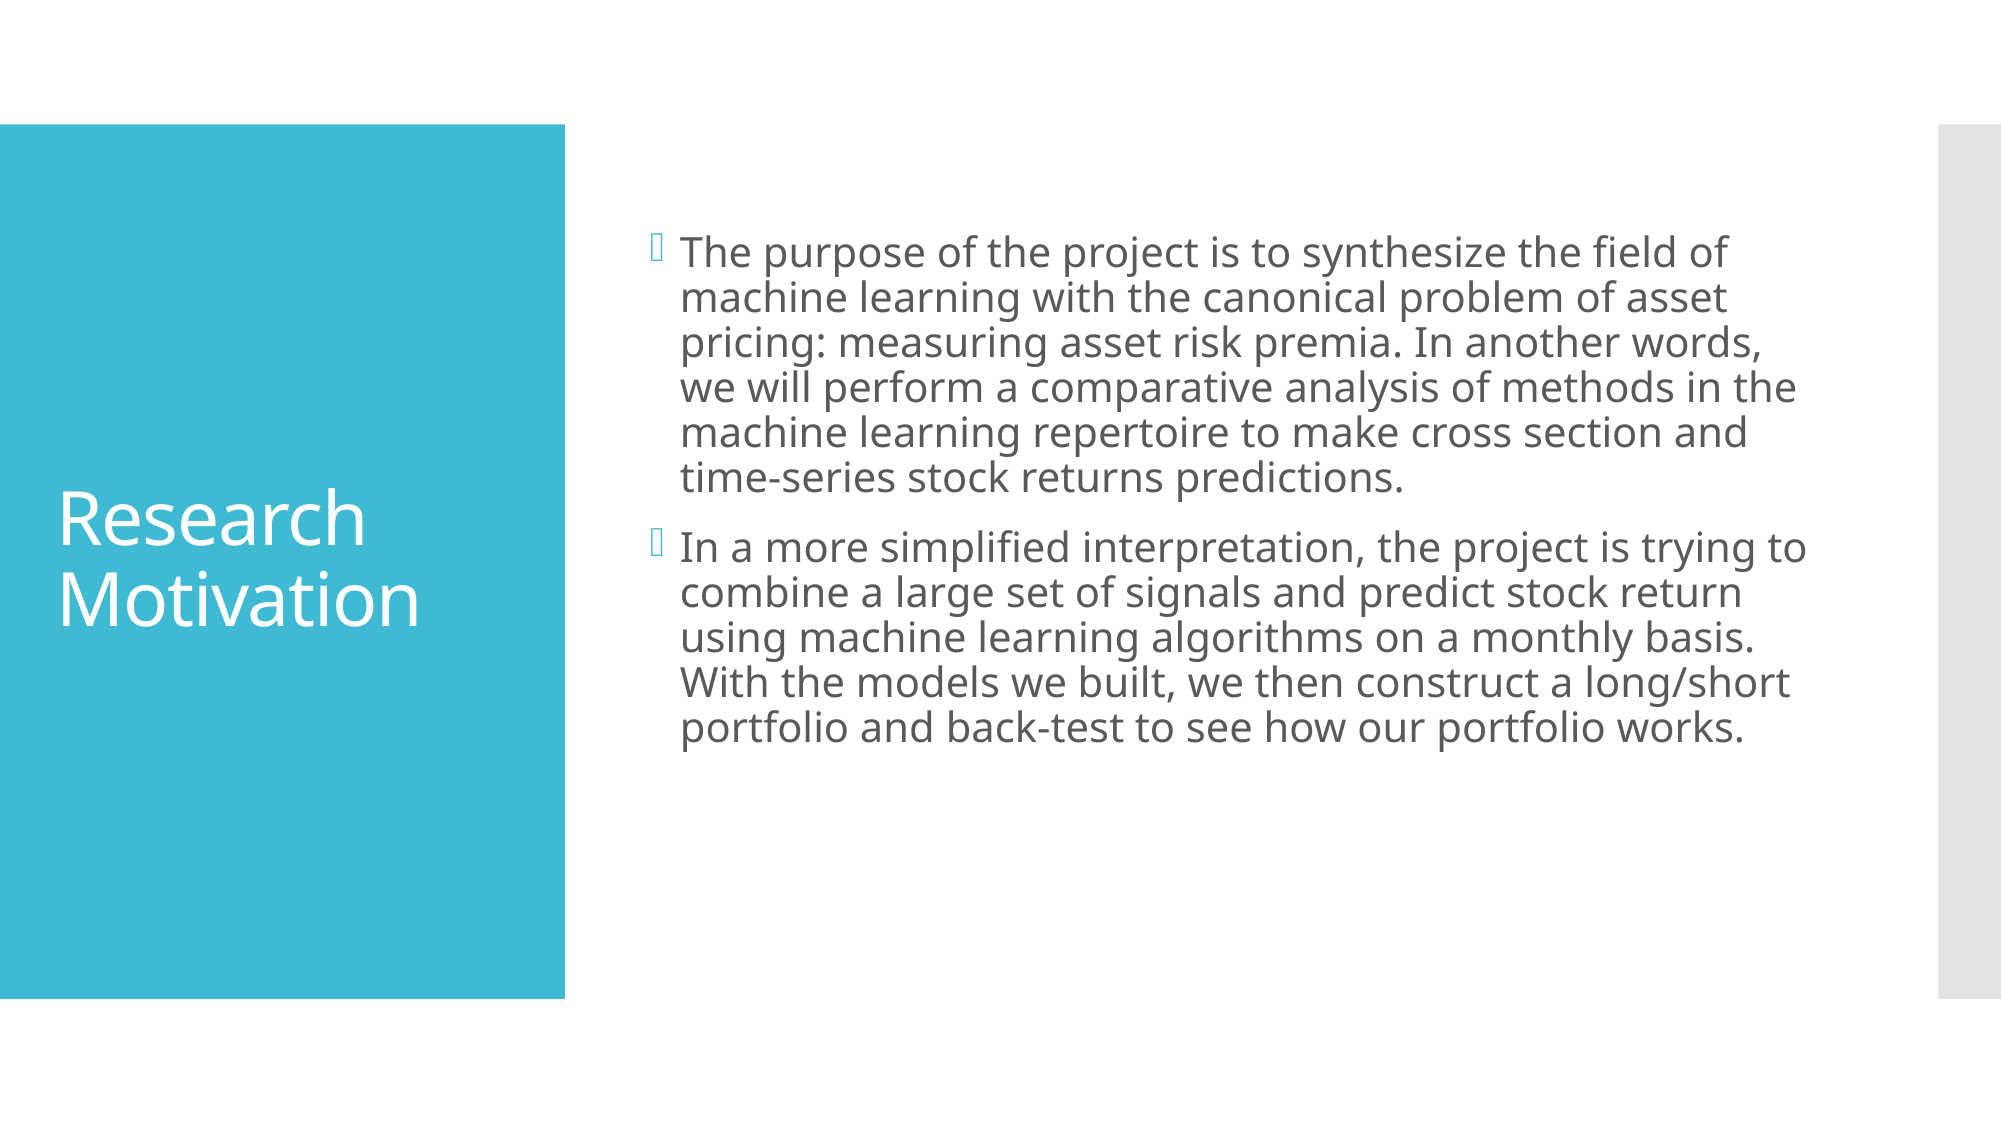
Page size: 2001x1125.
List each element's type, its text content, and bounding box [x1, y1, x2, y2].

title Research Motivation [41, 184, 525, 940]
list The purpose of the project is to synthesize the field of machine learning with the canonical problem of asset pricing: measuring asset risk premia. In another words, we will perform a comparative analysis of methods in the machine learning repertoire to make cross section and time-series stock returns predictions. In a more simplified interpretation, the project is trying to combine a large set of signals and predict stock return using machine learning algorithms on a monthly basis. With the models we built, we then construct a long/short portfolio and back-test to see how our portfolio works. [634, 141, 1835, 982]
